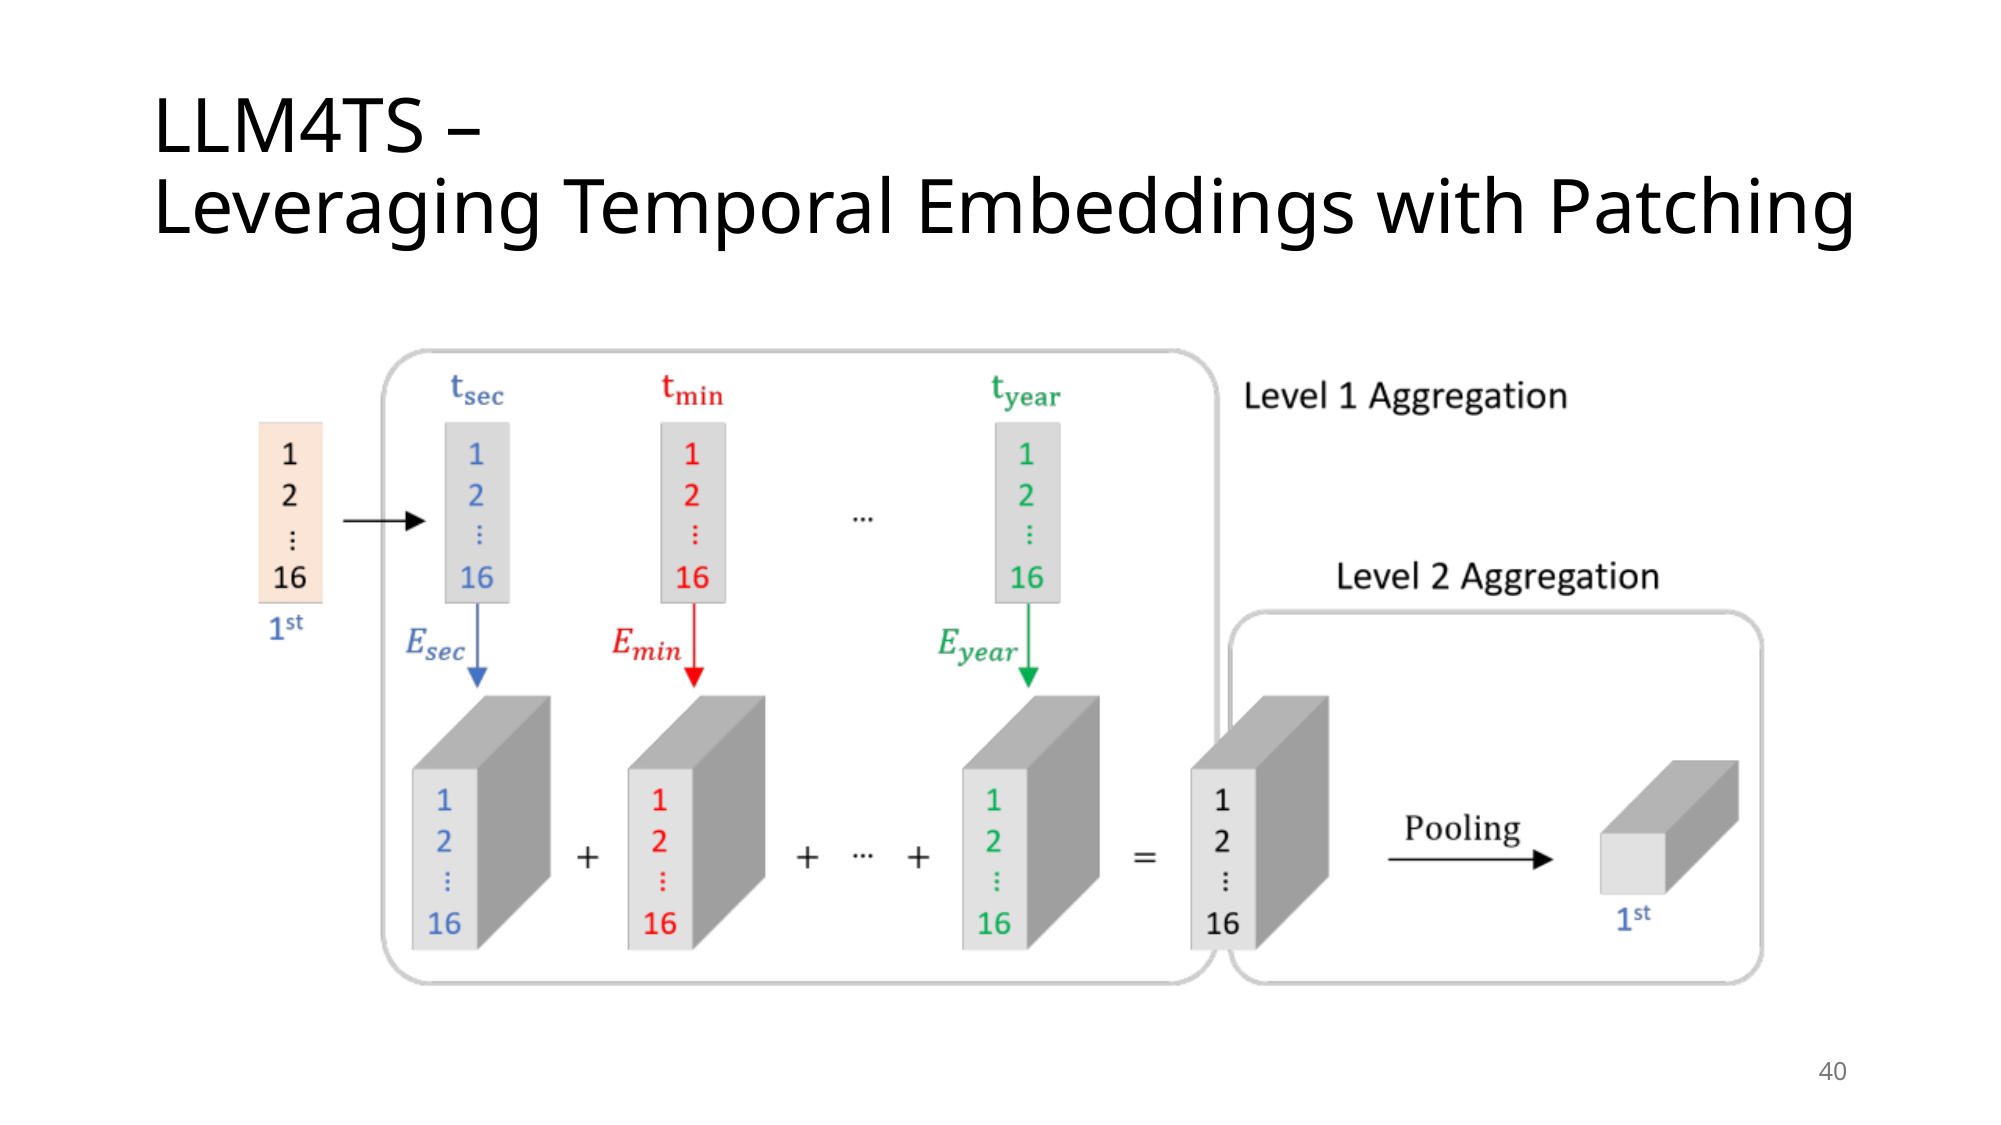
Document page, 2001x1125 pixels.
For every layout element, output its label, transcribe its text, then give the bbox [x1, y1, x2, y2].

picture [233, 333, 1767, 998]
title LLM4TS – Leveraging Temporal Embeddings with Patching [137, 59, 1940, 278]
slide_number 40 [1412, 1042, 1863, 1103]
